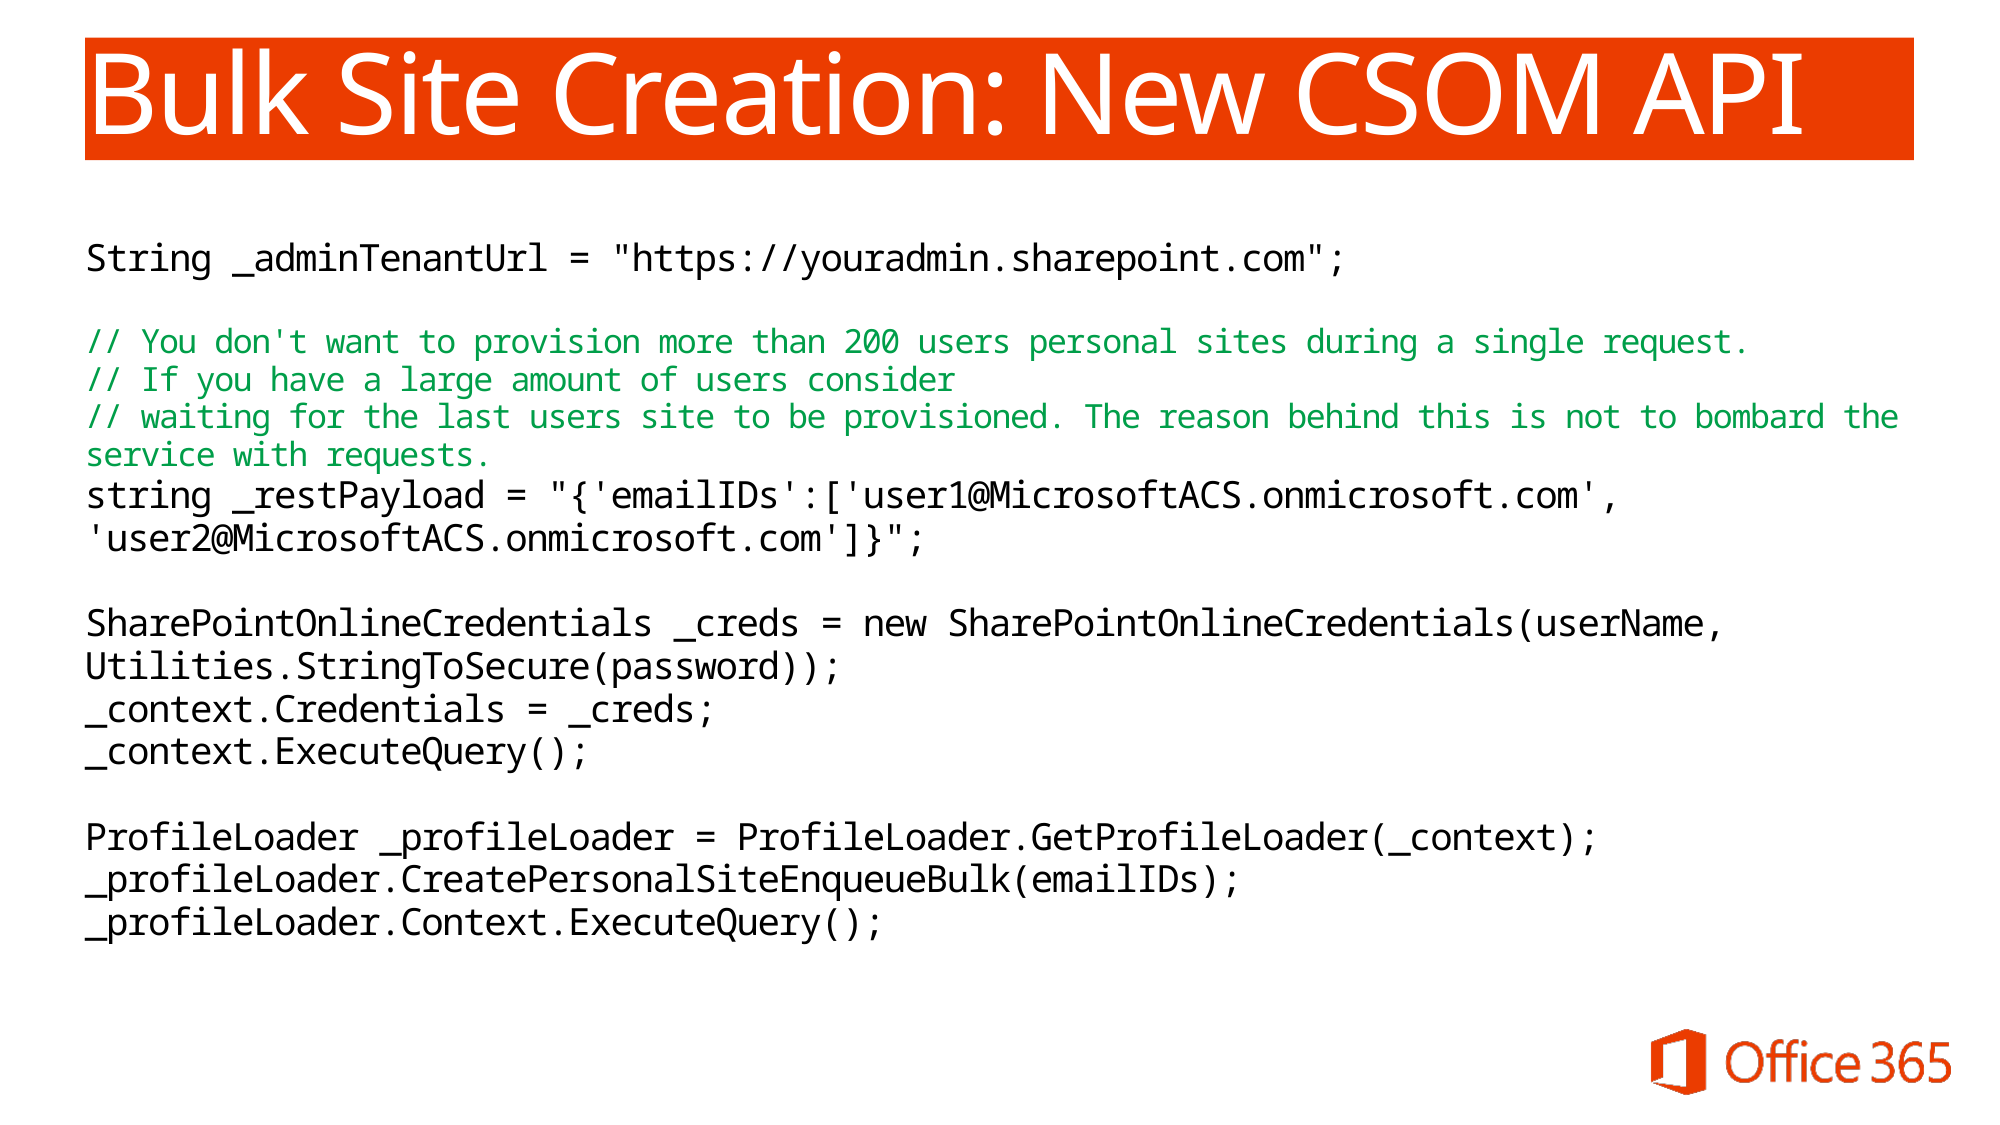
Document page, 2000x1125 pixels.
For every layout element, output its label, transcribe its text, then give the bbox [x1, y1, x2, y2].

list String _adminTenantUrl = "https://youradmin.sharepoint.com"; // You don't want to provision more than 200 users personal sites during a single request. // If you have a large amount of users consider // waiting for the last users site to be provisioned. The reason behind this is not to bombard the service with requests. string _restPayload = "{'emailIDs':['user1@MicrosoftACS.onmicrosoft.com', 'user2@MicrosoftACS.onmicrosoft.com']}"; SharePointOnlineCredentials _creds = new SharePointOnlineCredentials(userName, Utilities.StringToSecure(password)); _context.Credentials = _creds; _context.ExecuteQuery(); ProfileLoader _profileLoader = ProfileLoader.GetProfileLoader(_context); _profileLoader.CreatePersonalSiteEnqueueBulk(emailIDs); _profileLoader.Context.ExecuteQuery(); [85, 237, 1915, 564]
title Bulk Site Creation: New CSOM API in SP1 [85, 37, 1914, 161]
picture [1622, 1000, 1978, 1124]
